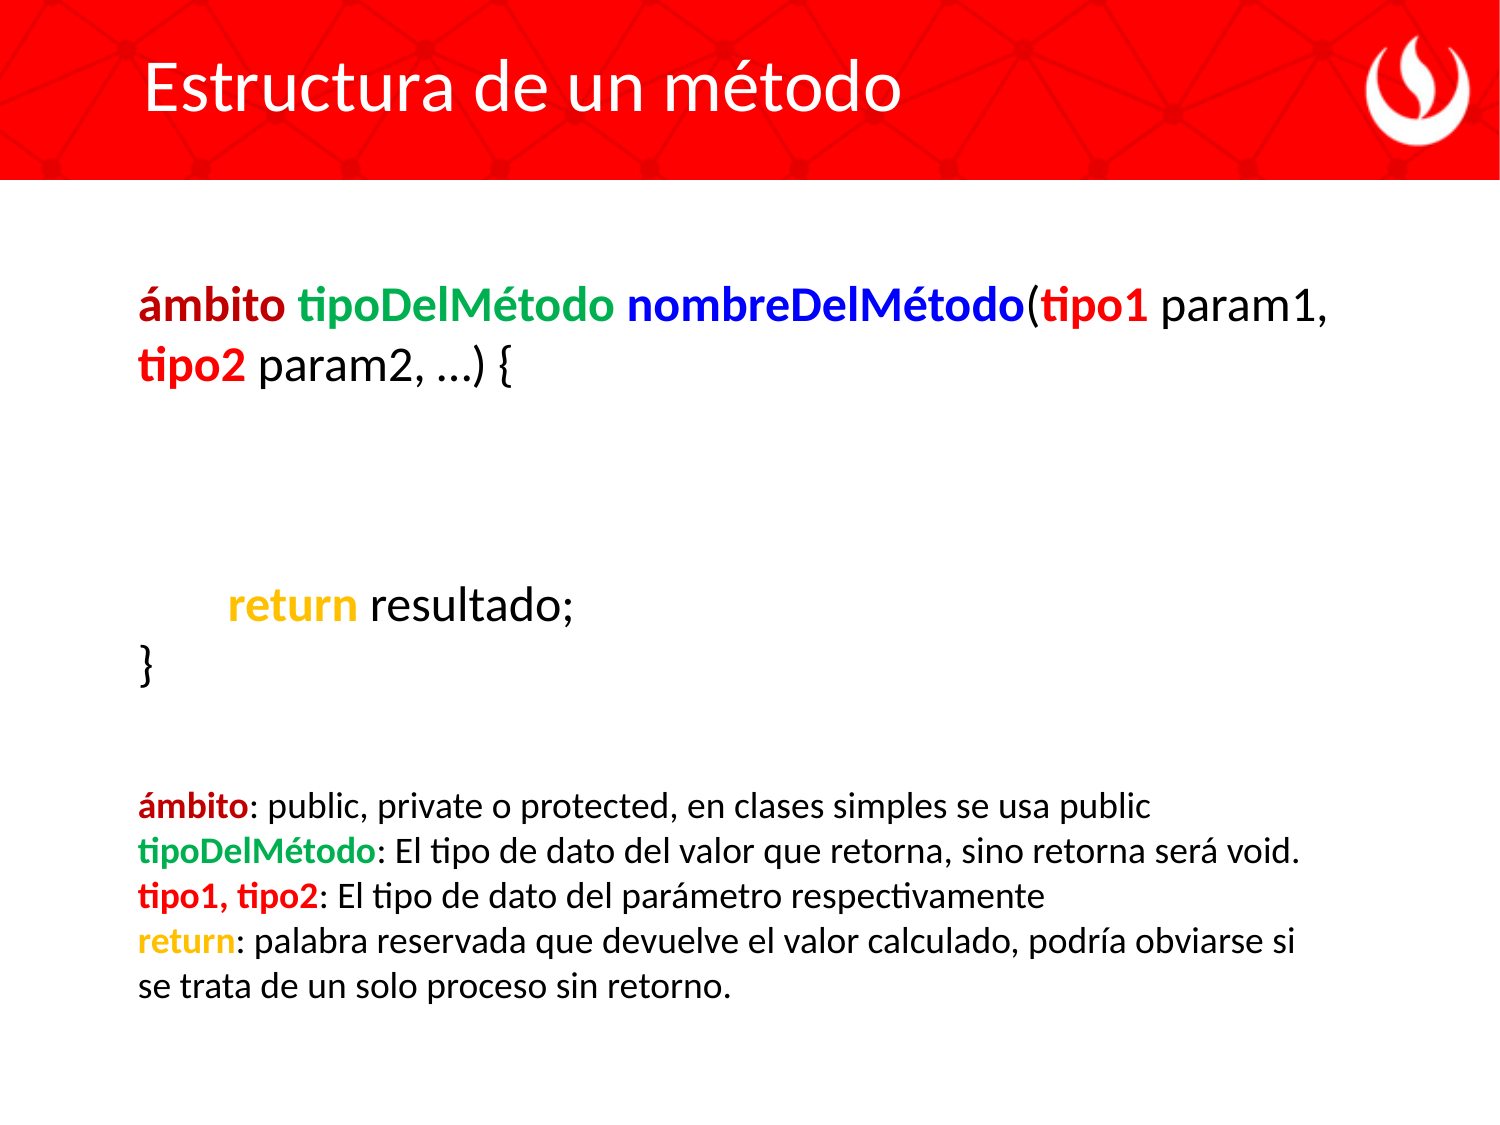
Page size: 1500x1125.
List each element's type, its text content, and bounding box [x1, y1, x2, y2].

text_box ámbito tipoDelMétodo nombreDelMétodo(tipo1 param1, tipo2 param2, …) { return resultado; } [123, 219, 1458, 700]
text_box ámbito: public, private o protected, en clases simples se usa public tipoDelMétodo: El tipo de dato del valor que retorna, sino retorna será void. tipo1, tipo2: El tipo de dato del parámetro respectivamente return: palabra reservada que devuelve el valor calculado, podría obviarse si se trata de un solo proceso sin retorno. [123, 774, 1343, 1014]
text_box Estructura de un método [129, 28, 1132, 134]
picture [0, 0, 1500, 180]
